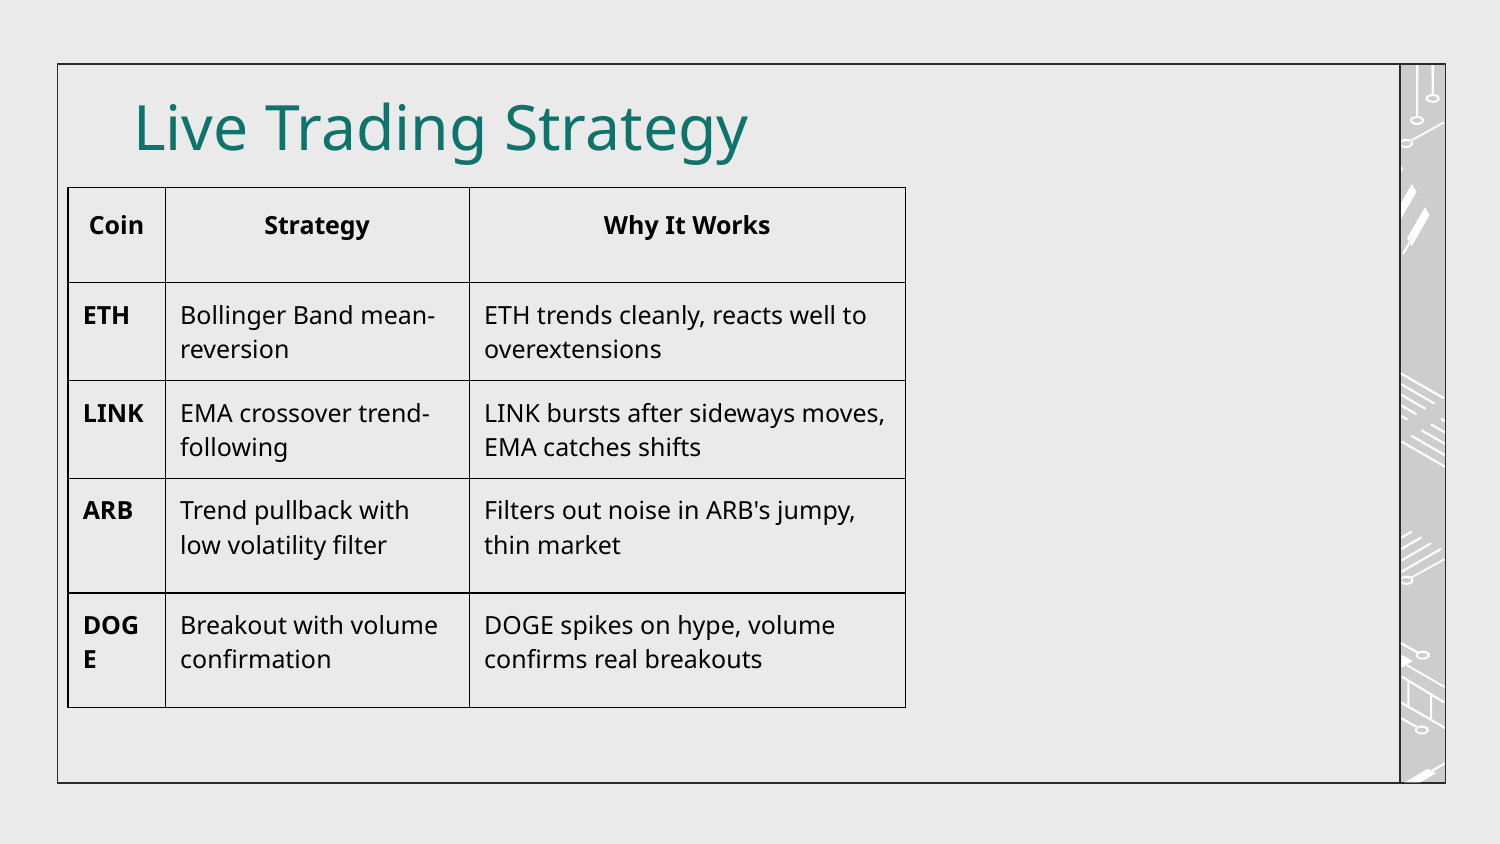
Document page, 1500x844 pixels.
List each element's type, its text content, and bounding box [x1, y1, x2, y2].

table_cell Bollinger Band mean-reversion [166, 283, 469, 380]
table_cell Trend pullback with low volatility filter [166, 479, 469, 592]
table_cell EMA crossover trend-following [166, 381, 469, 478]
table_header Coin [69, 188, 165, 282]
table_cell LINK [69, 381, 165, 478]
table_header Why It Works [470, 188, 905, 282]
table_cell ETH [69, 283, 165, 380]
table_cell ARB [69, 479, 165, 592]
table_header Strategy [166, 188, 469, 282]
table_cell DOGE [69, 594, 165, 707]
table_cell DOGE spikes on hype, volume confirms real breakouts [470, 594, 905, 707]
table_cell LINK bursts after sideways moves, EMA catches shifts [470, 381, 905, 478]
table_cell Filters out noise in ARB's jumpy, thin market [470, 479, 905, 592]
title Live Trading Strategy [118, 72, 1382, 167]
table_cell ETH trends cleanly, reacts well to overextensions [470, 283, 905, 380]
table_cell Breakout with volume confirmation [166, 594, 469, 707]
